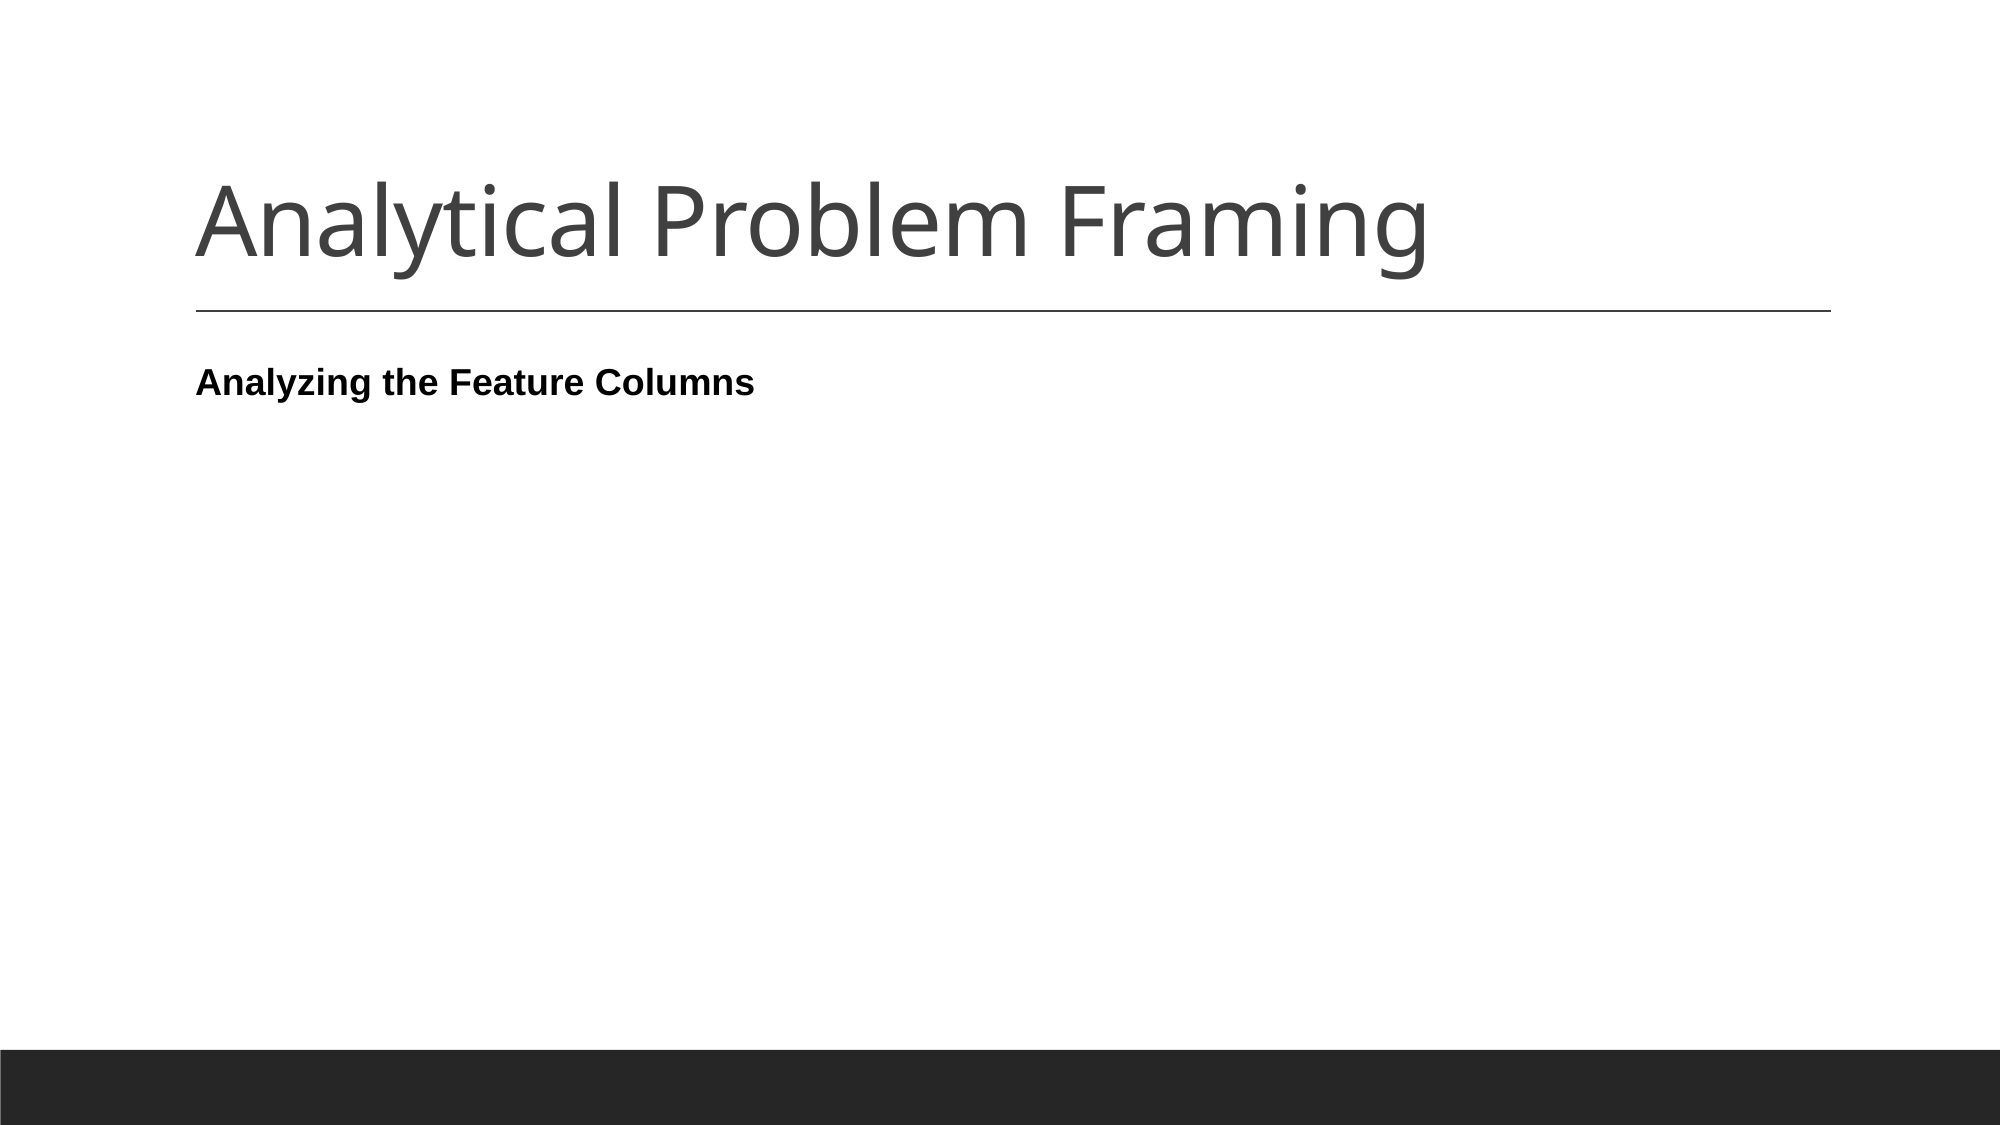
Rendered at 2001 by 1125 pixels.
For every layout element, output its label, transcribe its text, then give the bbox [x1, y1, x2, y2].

list Analyzing the Feature Columns [180, 345, 1830, 963]
title Analytical Problem Framing [180, 47, 1830, 285]
